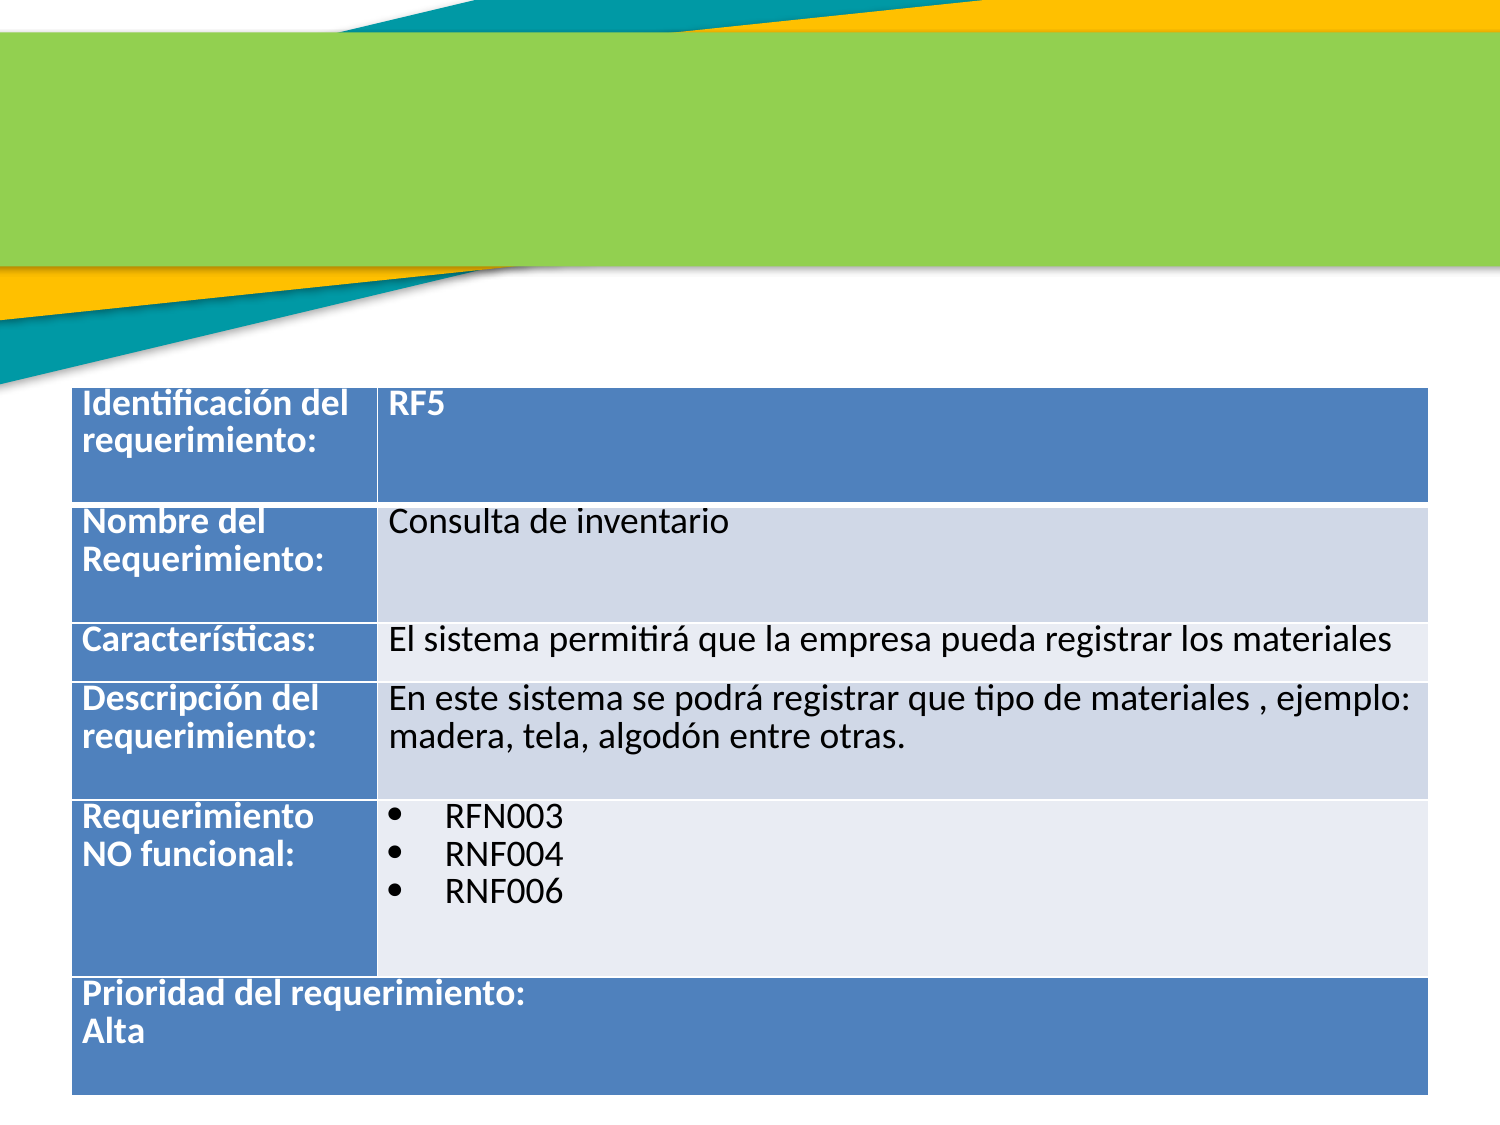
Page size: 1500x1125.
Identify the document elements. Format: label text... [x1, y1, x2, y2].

table_cell Nombre del Requerimiento: [72, 508, 377, 622]
table_cell Requerimiento NO funcional: [72, 801, 377, 976]
table_cell El sistema permitirá que la empresa pueda registrar los materiales [378, 624, 1428, 681]
table_header RF5 [378, 388, 1428, 502]
table_cell RFN003 RNF004 RNF006 [378, 801, 1428, 976]
table_cell Descripción del requerimiento: [72, 683, 377, 799]
table_cell Características: [72, 624, 377, 681]
table_cell Prioridad del requerimiento: Alta [72, 978, 1428, 1095]
table_header Identificación del requerimiento: [72, 388, 377, 502]
table_cell Consulta de inventario [378, 508, 1428, 622]
table_cell En este sistema se podrá registrar que tipo de materiales , ejemplo: madera, tela, algodón entre otras. [378, 683, 1428, 799]
